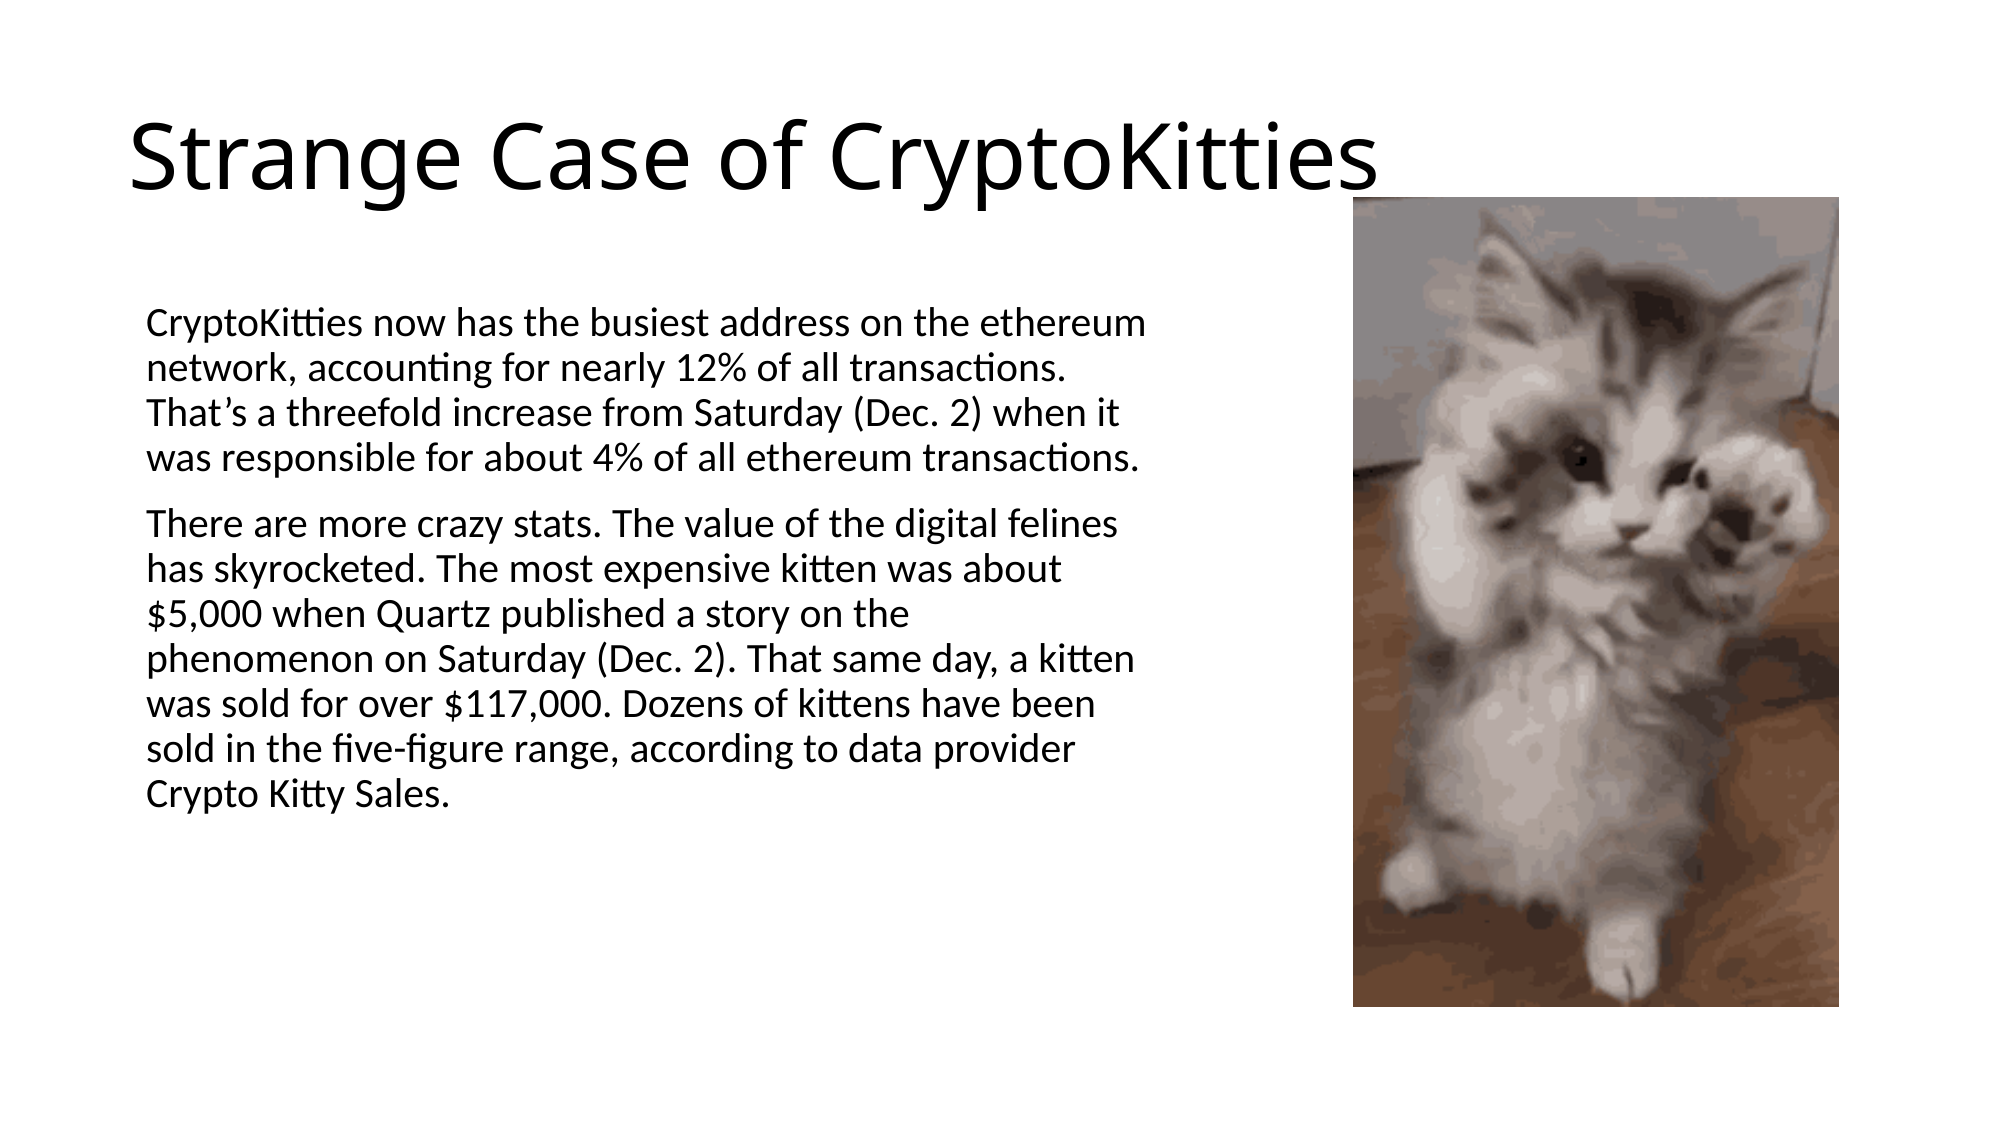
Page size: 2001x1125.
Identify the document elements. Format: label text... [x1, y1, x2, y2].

list CryptoKitties now has the busiest address on the ethereum network, accounting for nearly 12% of all transactions. That’s a threefold increase from Saturday (Dec. 2) when it was responsible for about 4% of all ethereum transactions. There are more crazy stats. The value of the digital felines has skyrocketed. The most expensive kitten was about $5,000 when Quartz published a story on the phenomenon on Saturday (Dec. 2). That same day, a kitten was sold for over $117,000. Dozens of kittens have been sold in the five-figure range, according to data provider Crypto Kitty Sales. [131, 293, 1164, 1007]
title Strange Case of CryptoKitties [113, 51, 1839, 270]
picture [1353, 197, 1839, 1007]
